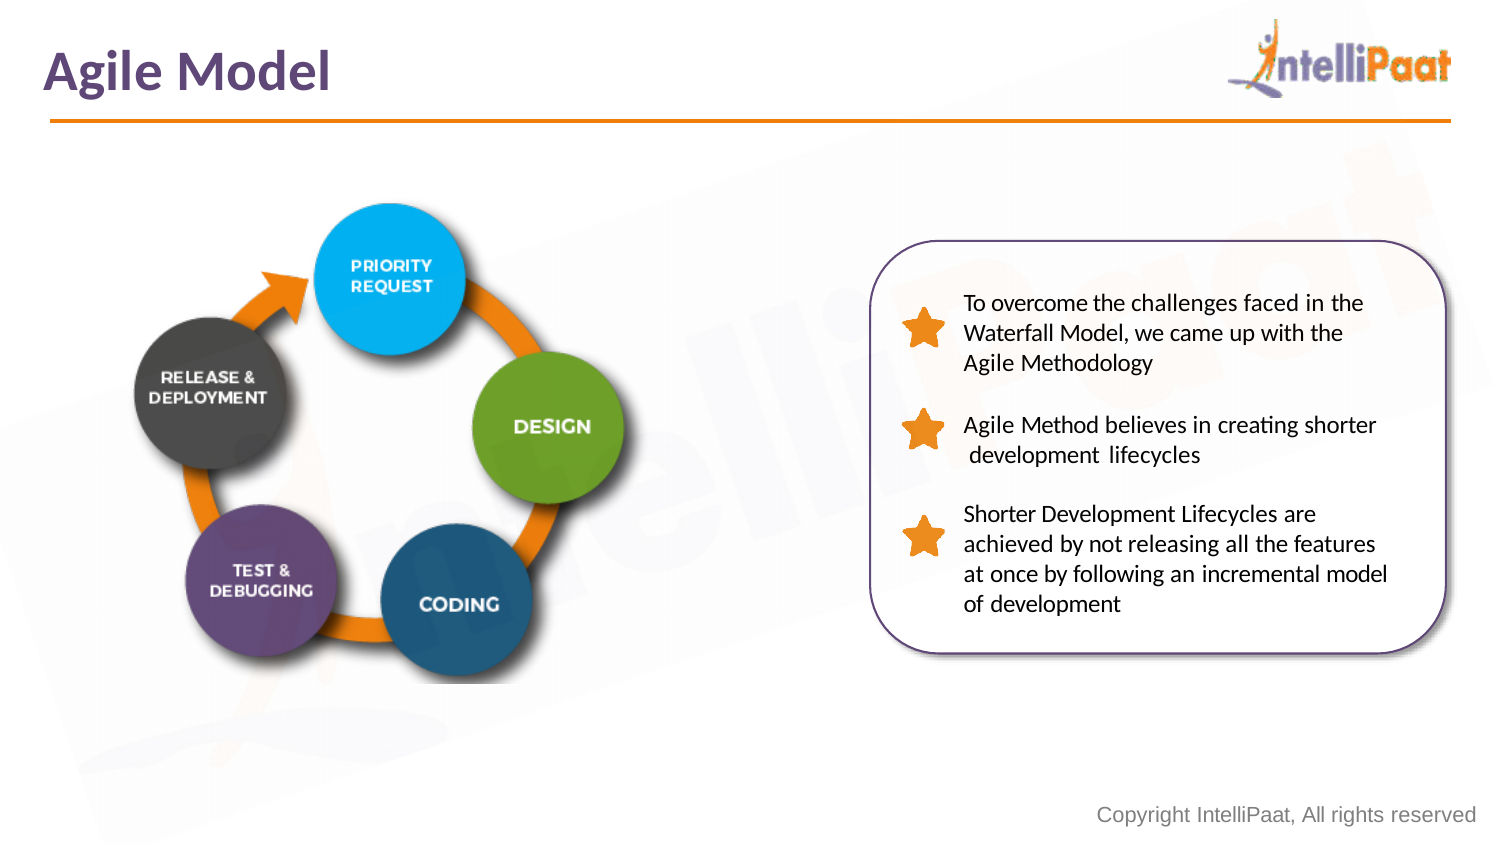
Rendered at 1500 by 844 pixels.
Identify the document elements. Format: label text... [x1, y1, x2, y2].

footer Copyright IntelliPaat, All rights reserved [1094, 801, 1485, 844]
text_box [0, 0, 1494, 844]
